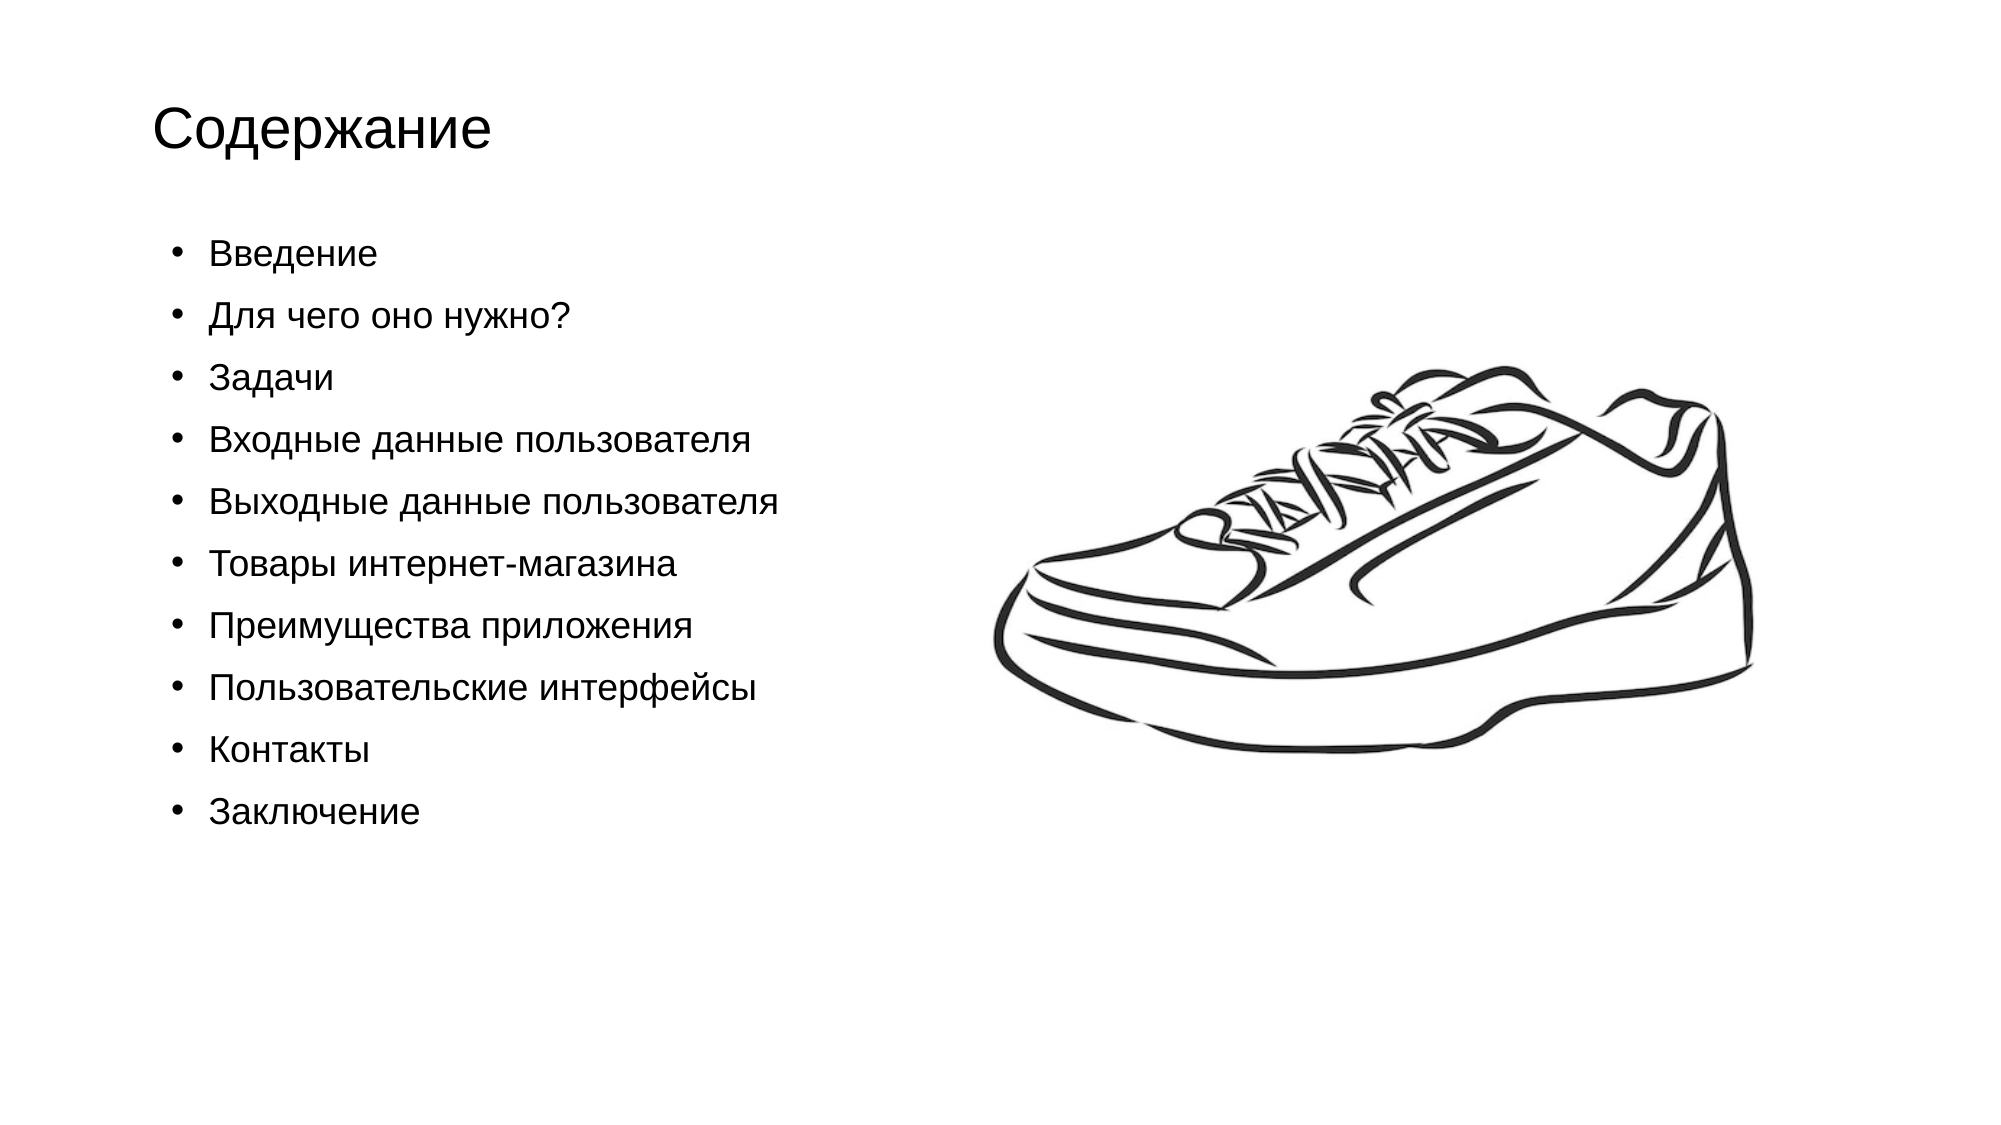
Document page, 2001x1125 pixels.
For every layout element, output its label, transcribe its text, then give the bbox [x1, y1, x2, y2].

picture [921, 164, 1827, 956]
text_box Введение Для чего оно нужно? Задачи Входные данные пользователя Выходные данные пользователя Товары интернет-магазина Преимущества приложения Пользовательские интерфейсы Контакты Заключение [137, 217, 805, 898]
list Содержание [137, 90, 1863, 1003]
